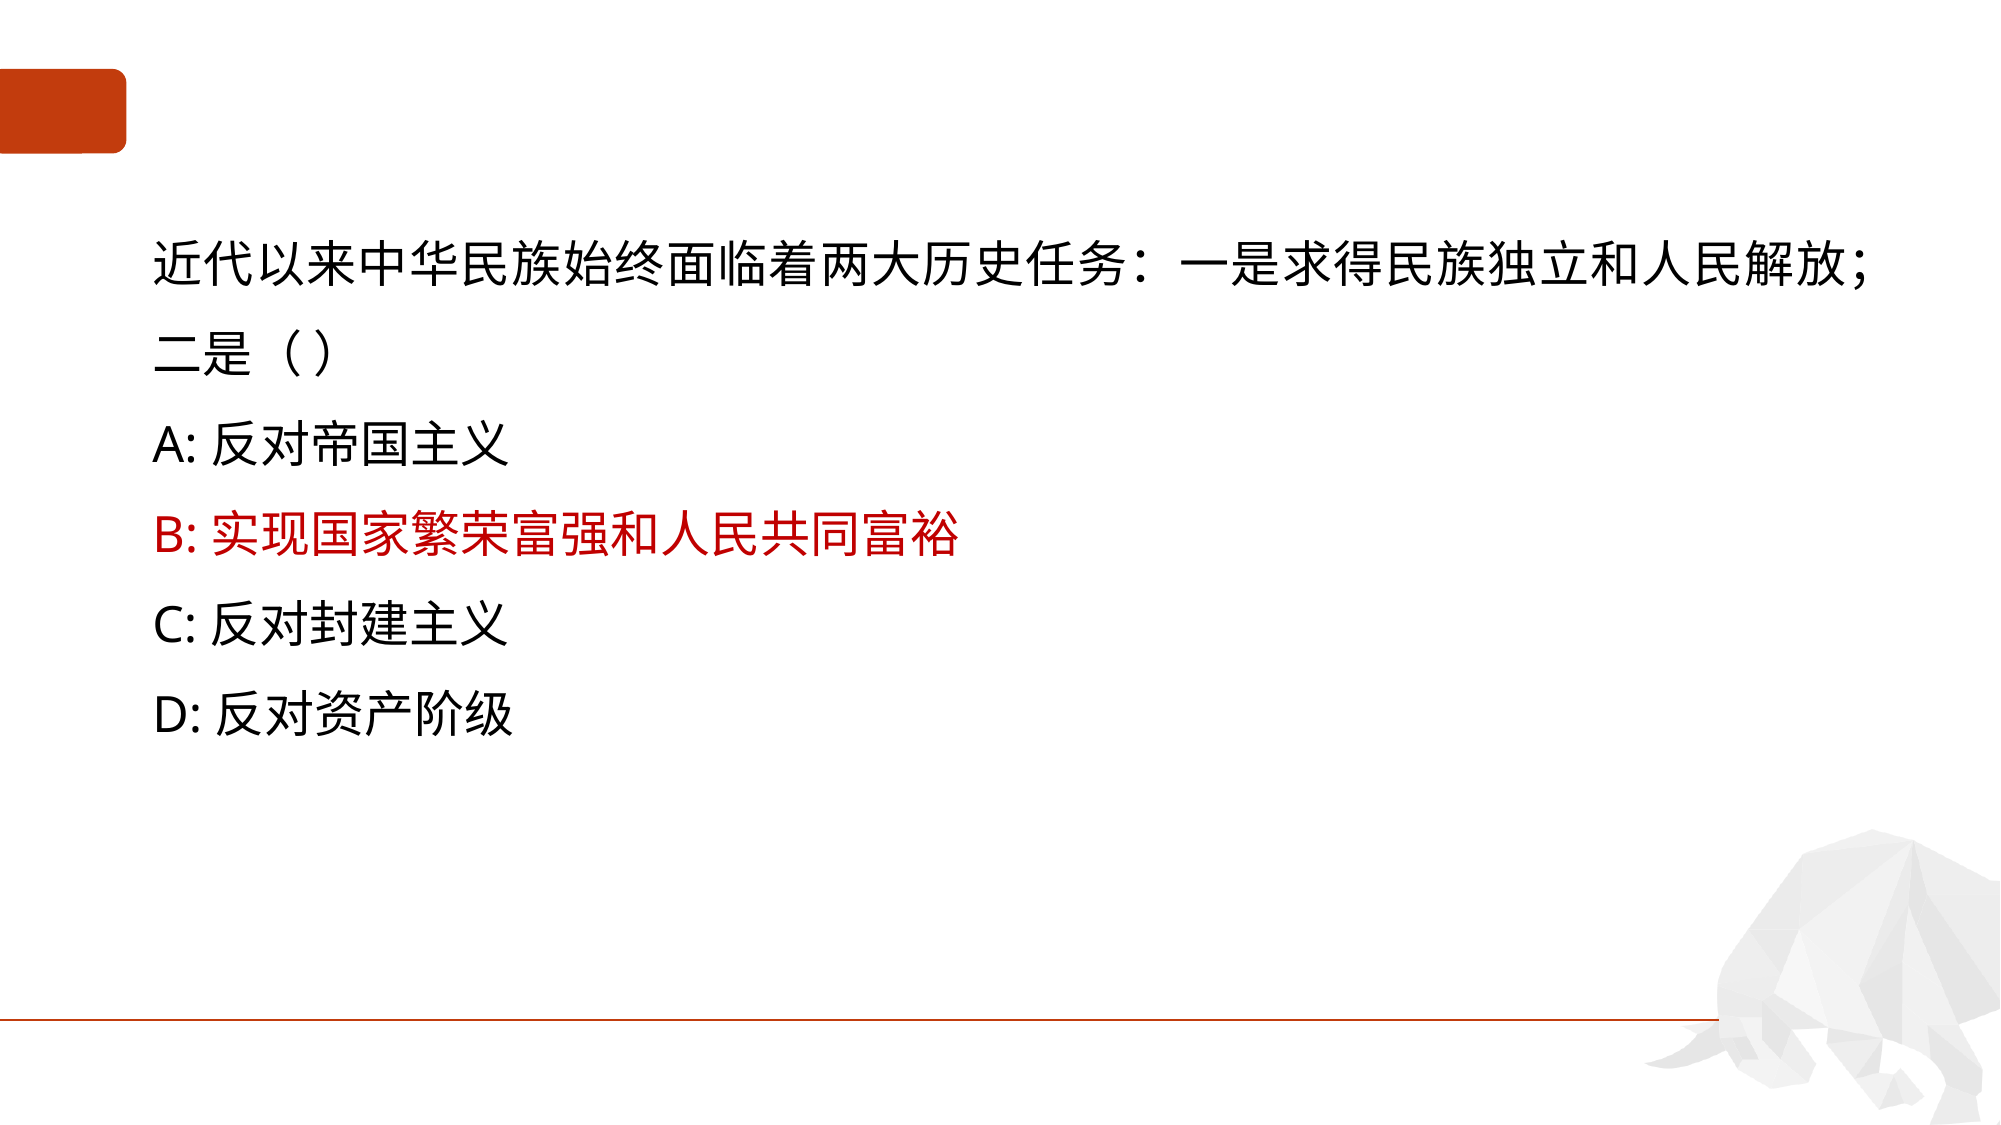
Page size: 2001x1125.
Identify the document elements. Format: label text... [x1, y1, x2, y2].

list 近代以来中华民族始终面临着两大历史任务：一是求得民族独立和人民解放；二是（ ） A:反对帝国主义 B:实现国家繁荣富强和人民共同富裕 C:反对封建主义 D:反对资产阶级 [137, 195, 1863, 848]
picture [1644, 829, 2000, 1125]
